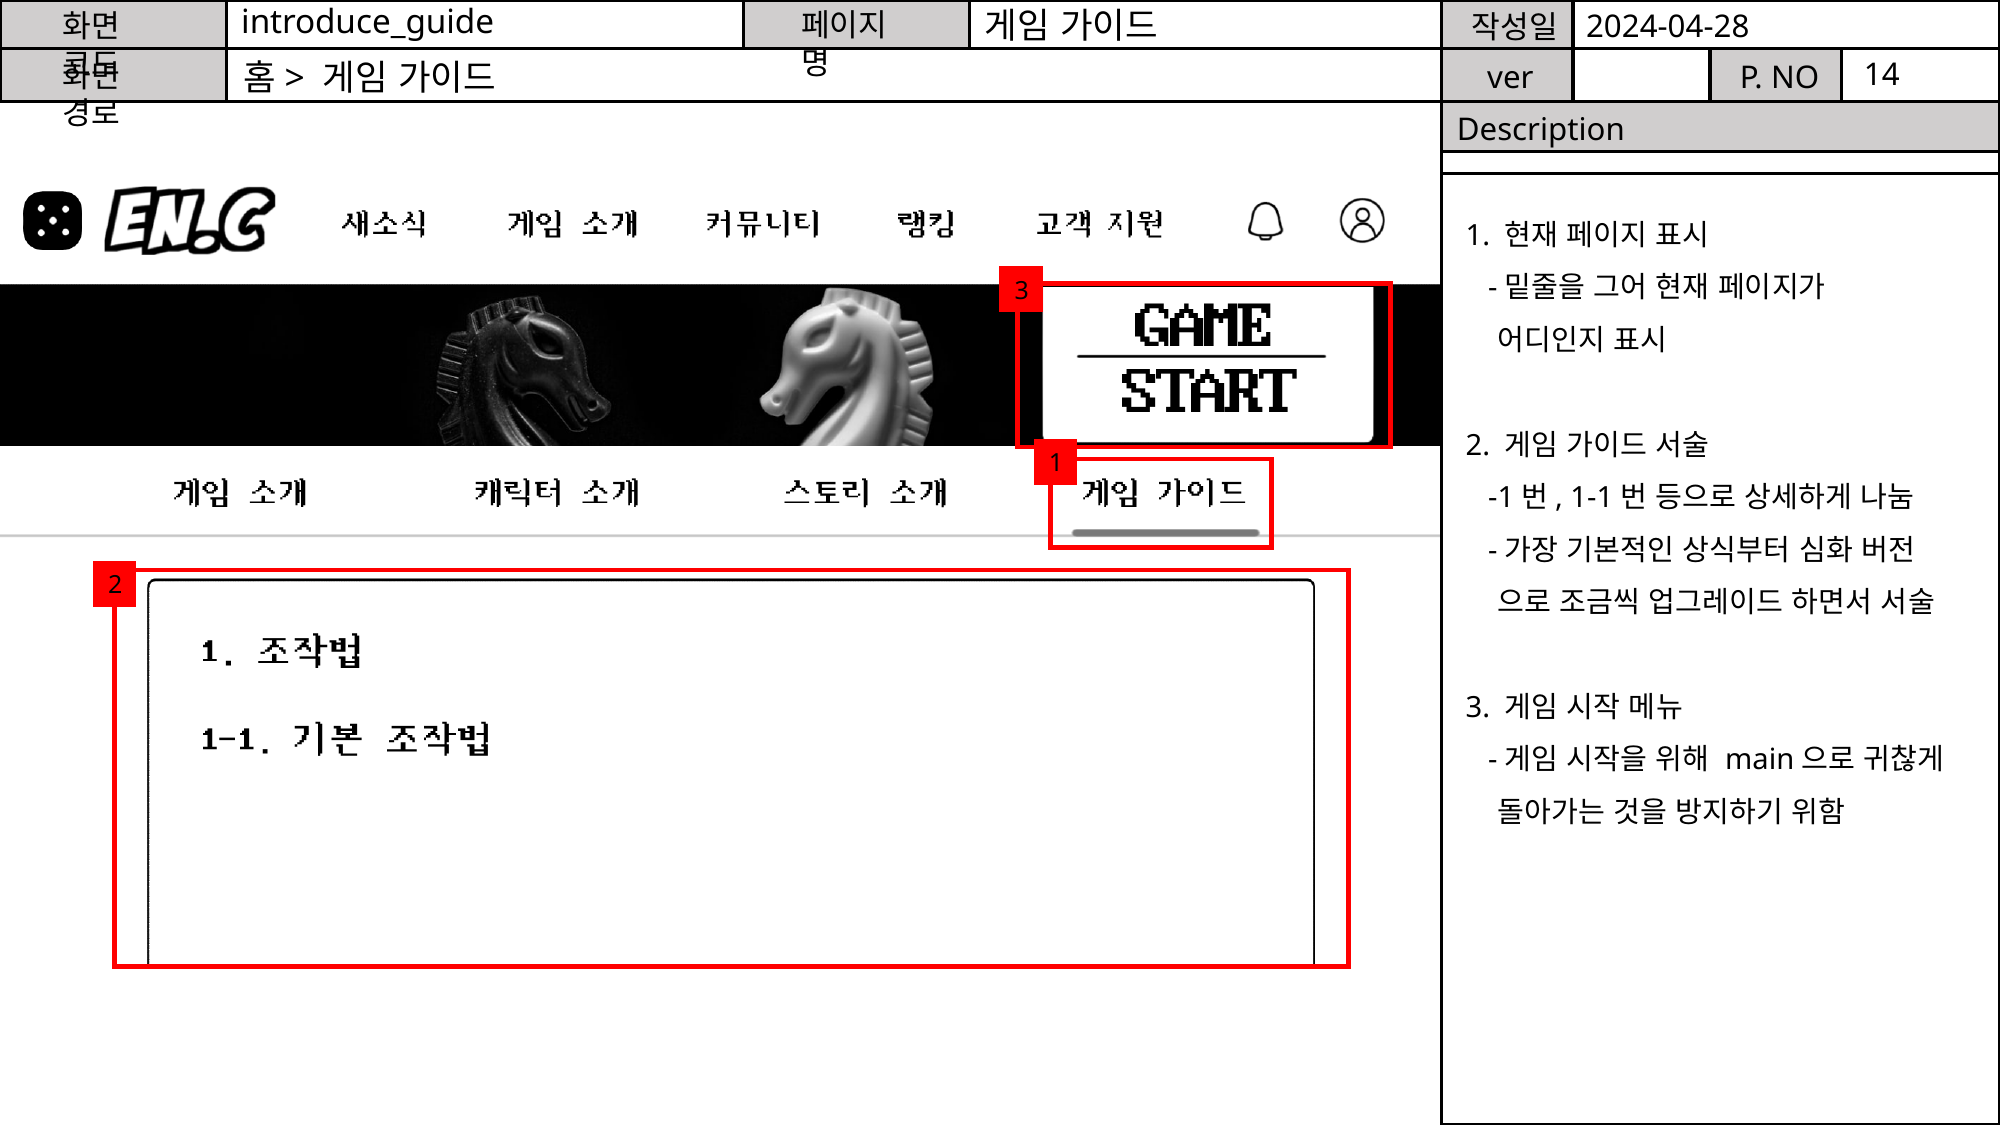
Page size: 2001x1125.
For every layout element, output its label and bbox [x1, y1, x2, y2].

text_box [0, 0, 2000, 1125]
